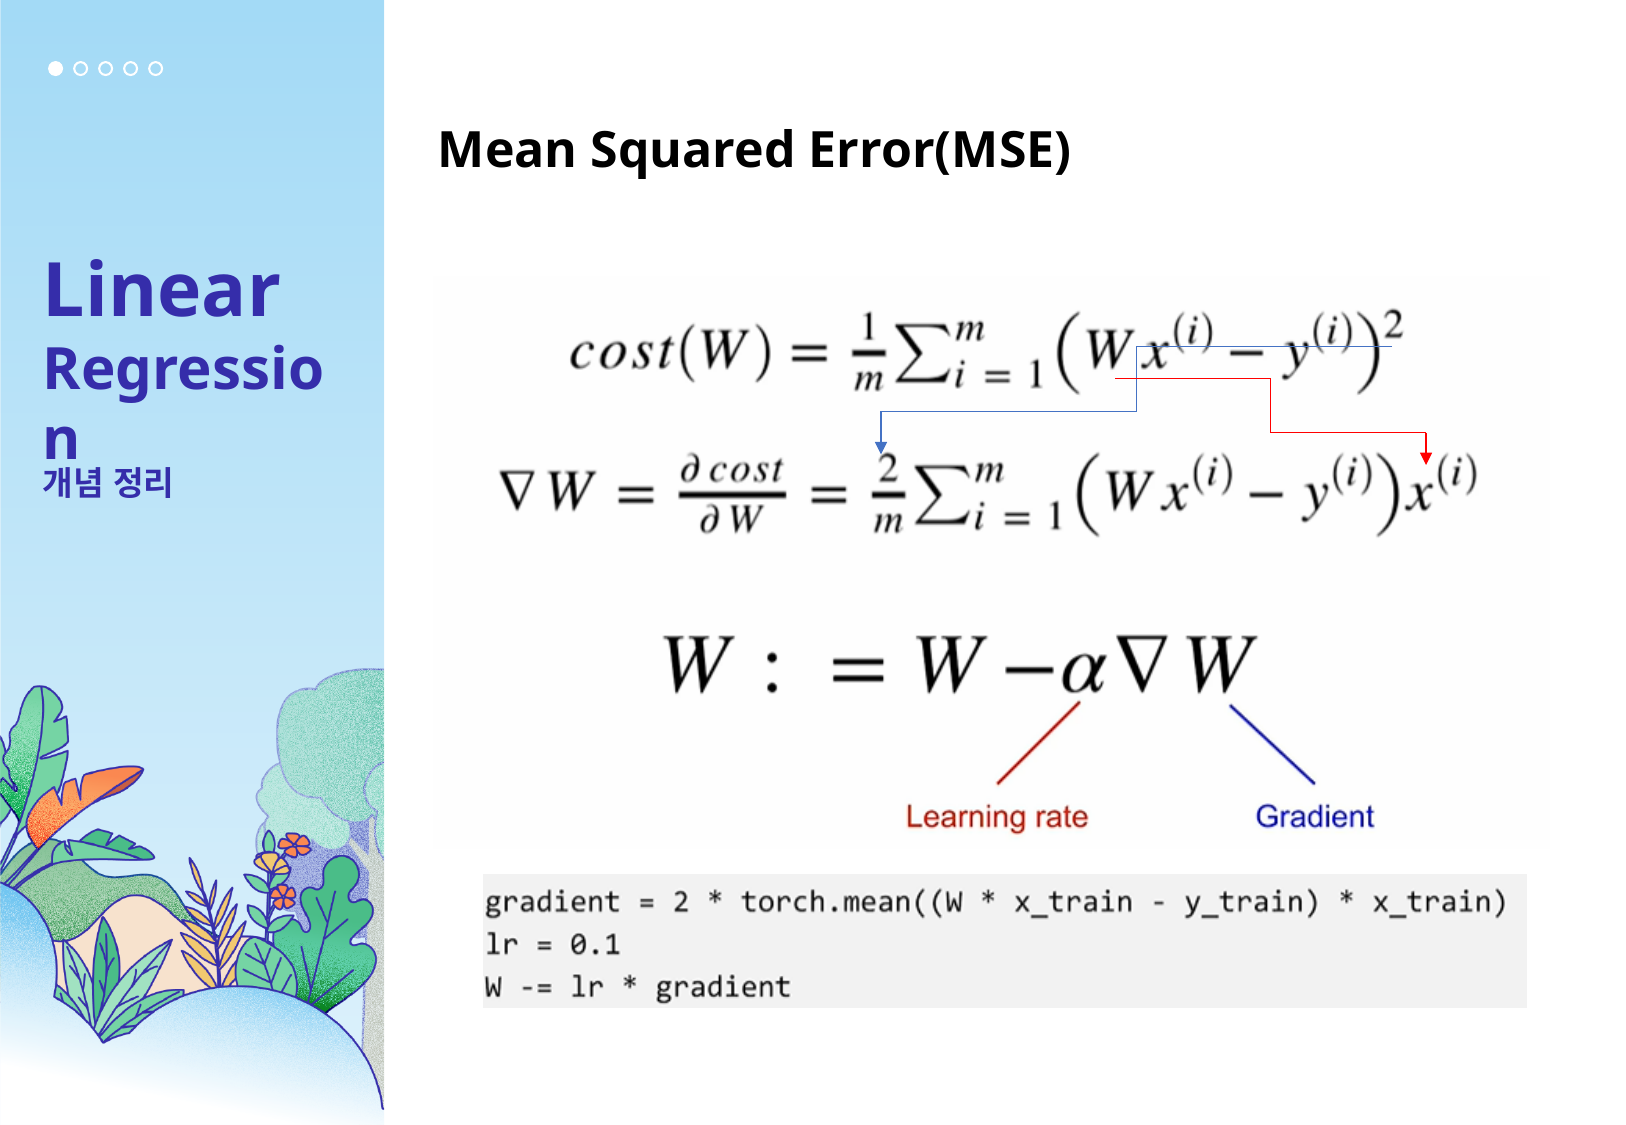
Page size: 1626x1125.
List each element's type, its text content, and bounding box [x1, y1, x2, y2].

text_box Mean Squared Error(MSE) [385, 110, 1527, 185]
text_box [880, 346, 1393, 411]
picture [483, 874, 1527, 1008]
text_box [49, 62, 162, 76]
picture [0, 0, 385, 1125]
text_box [1115, 378, 1427, 433]
picture [433, 276, 1550, 849]
